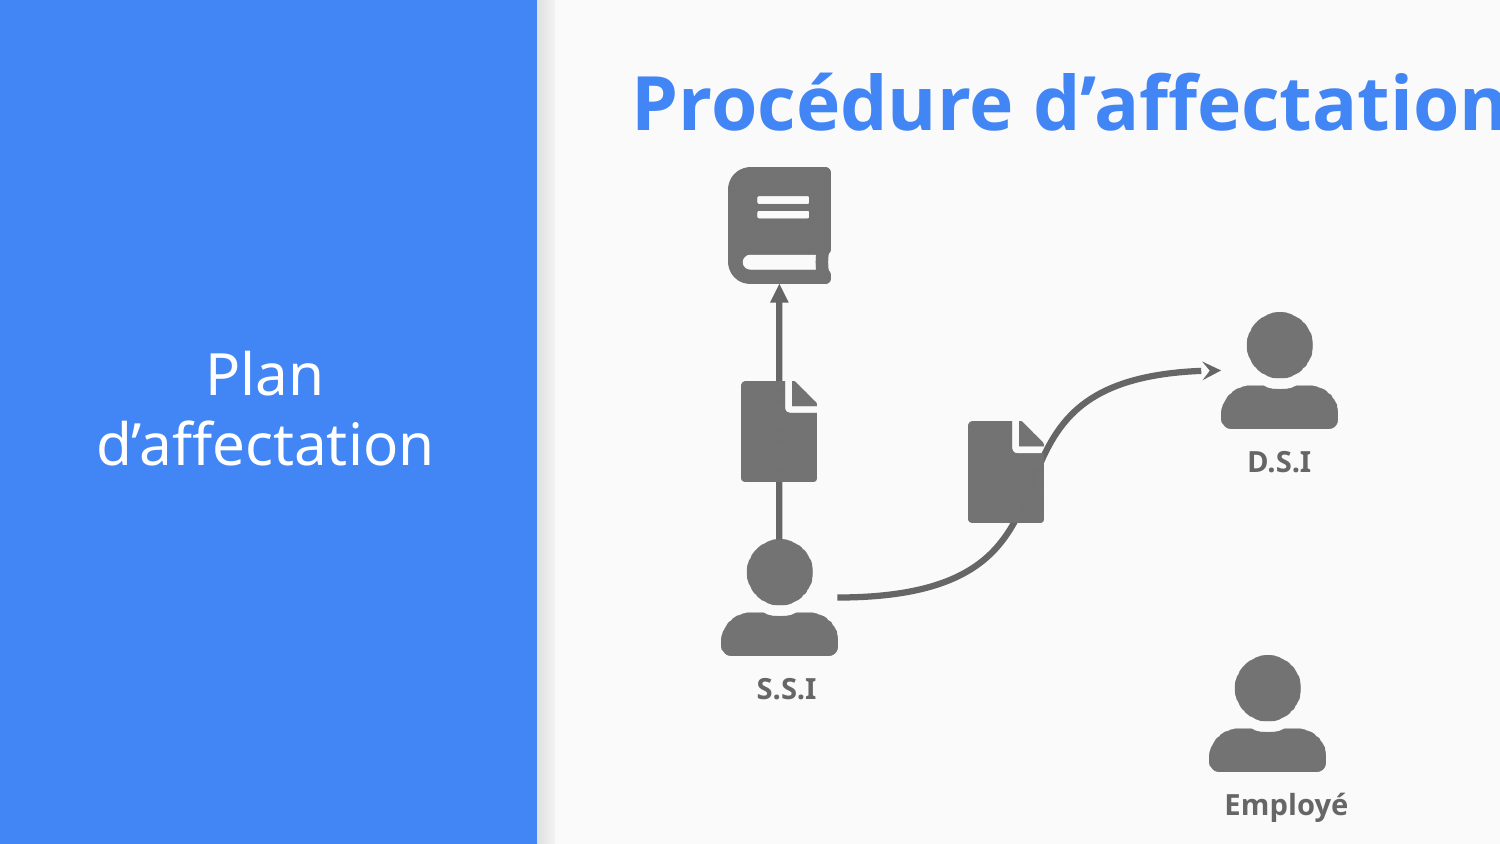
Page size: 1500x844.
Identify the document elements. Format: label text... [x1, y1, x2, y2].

text_box S.S.I [741, 655, 858, 797]
text_box Procédure d’affectation [616, 40, 1500, 182]
picture [1220, 312, 1338, 429]
title Plan d’affectation [34, 335, 496, 492]
picture [721, 539, 838, 656]
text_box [837, 370, 1222, 598]
picture [741, 380, 818, 482]
picture [1209, 655, 1326, 772]
picture [728, 167, 831, 285]
picture [967, 421, 1044, 523]
text_box D.S.I [1232, 428, 1348, 569]
text_box Employé [1209, 771, 1423, 844]
